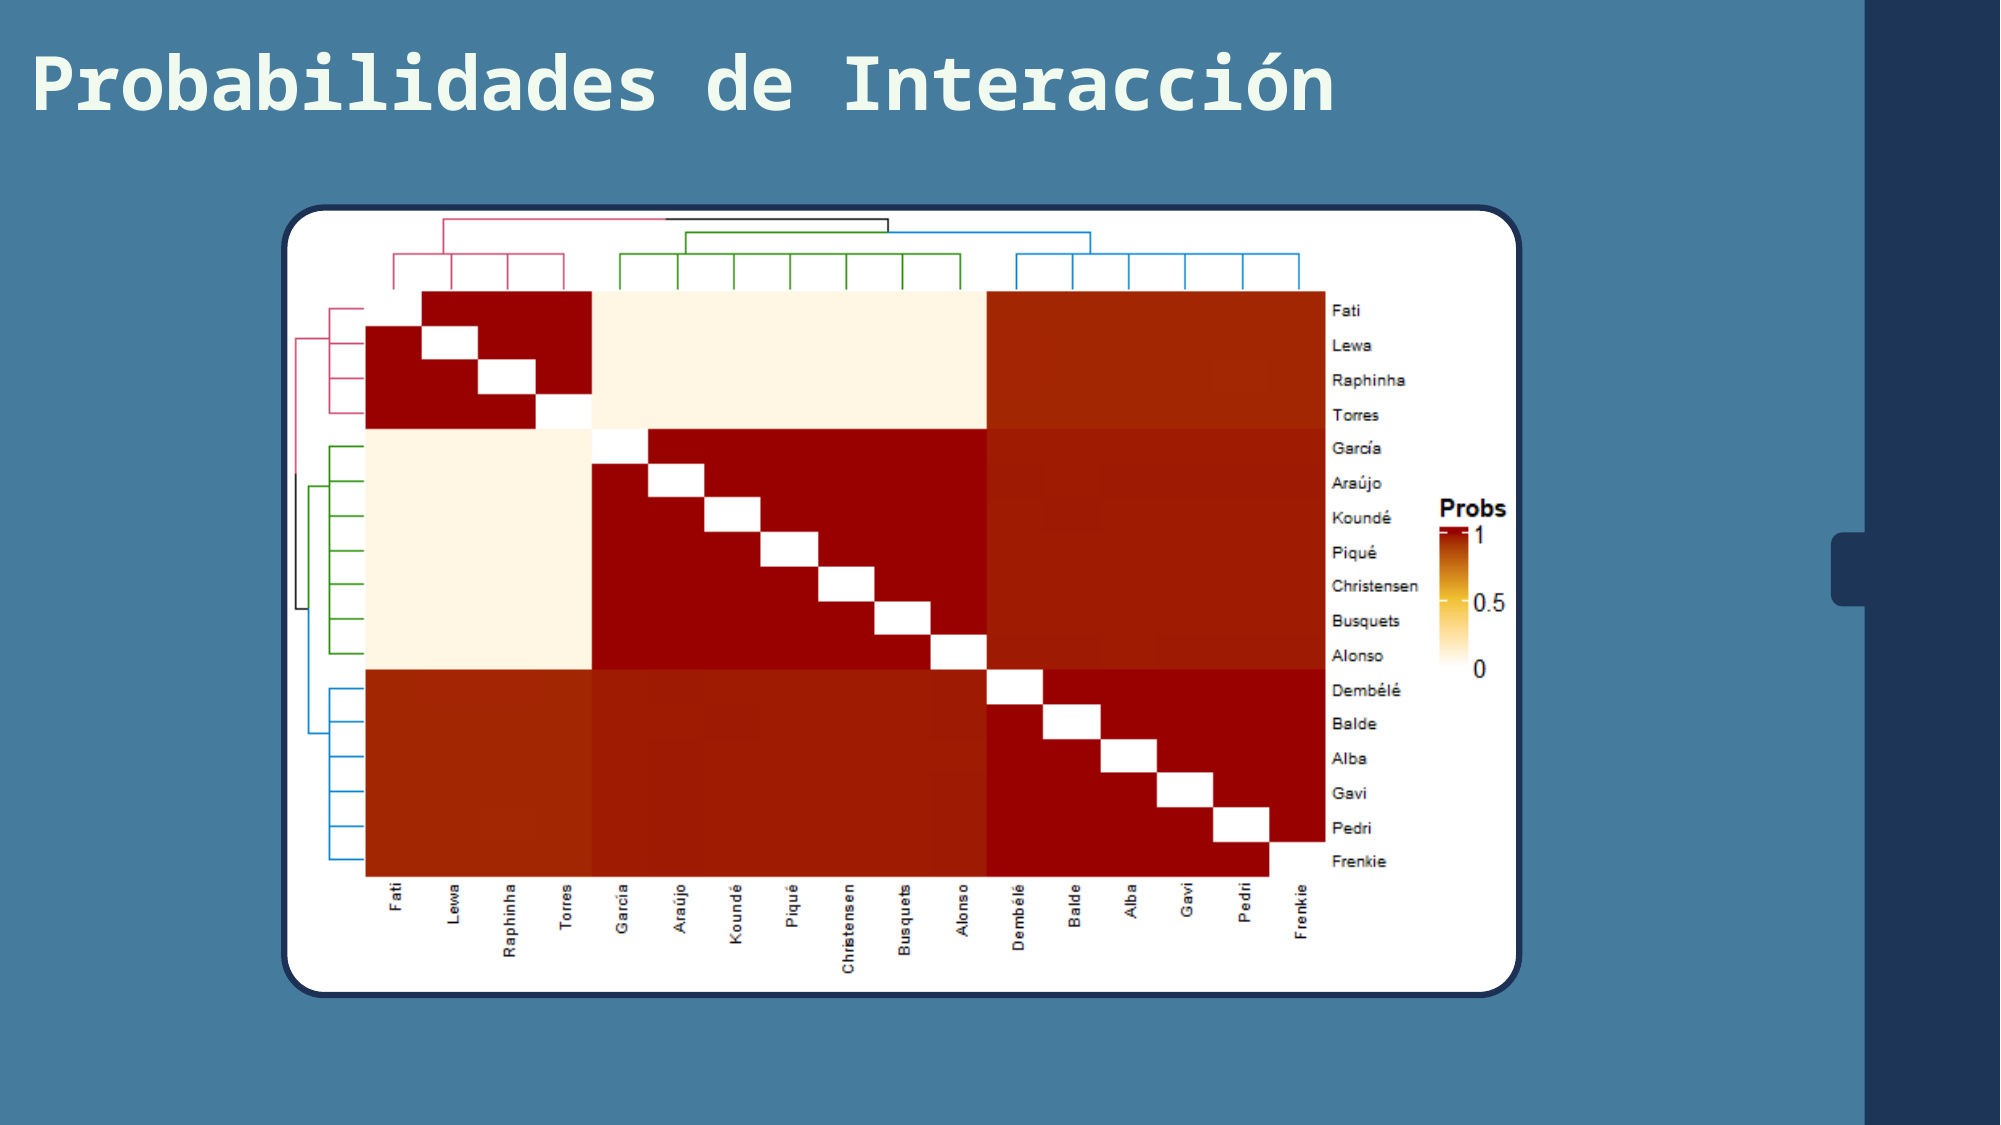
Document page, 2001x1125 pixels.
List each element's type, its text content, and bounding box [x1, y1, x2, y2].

text_box [0, 0, 1863, 1125]
text_box [283, 206, 1521, 997]
text_box [1829, 0, 2000, 1125]
text_box Probabilidades de Interacción [15, 28, 1790, 133]
